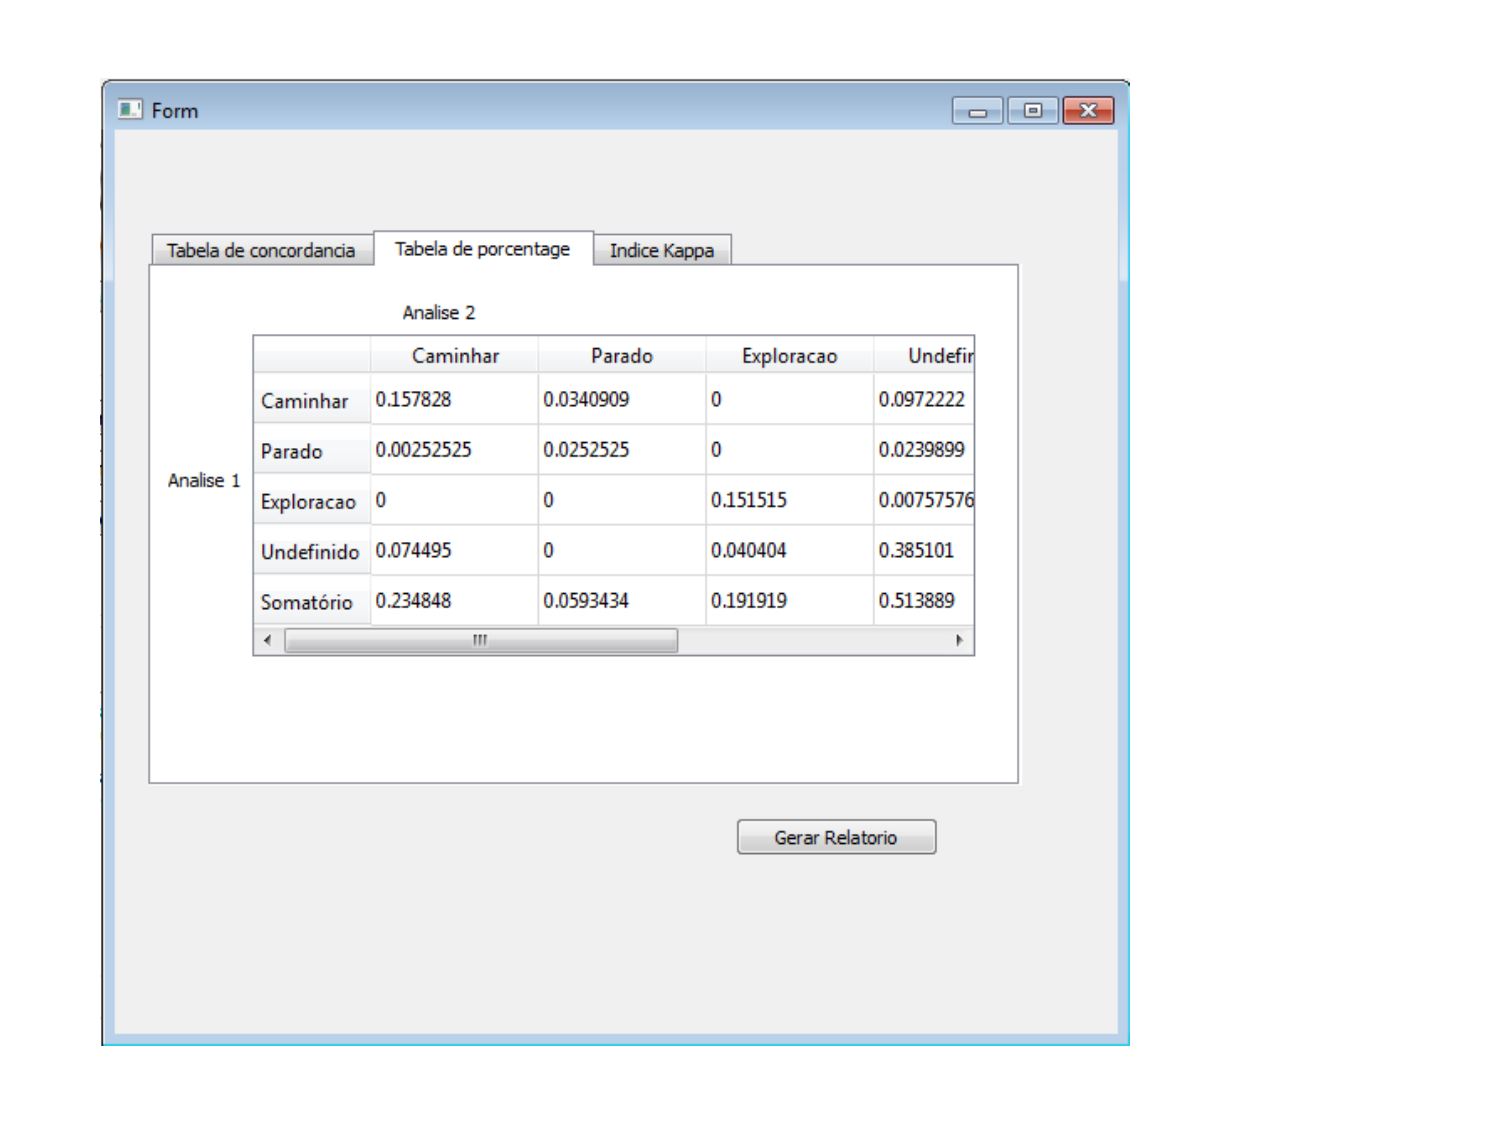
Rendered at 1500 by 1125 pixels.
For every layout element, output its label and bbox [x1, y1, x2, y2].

list [100, 77, 1130, 1046]
